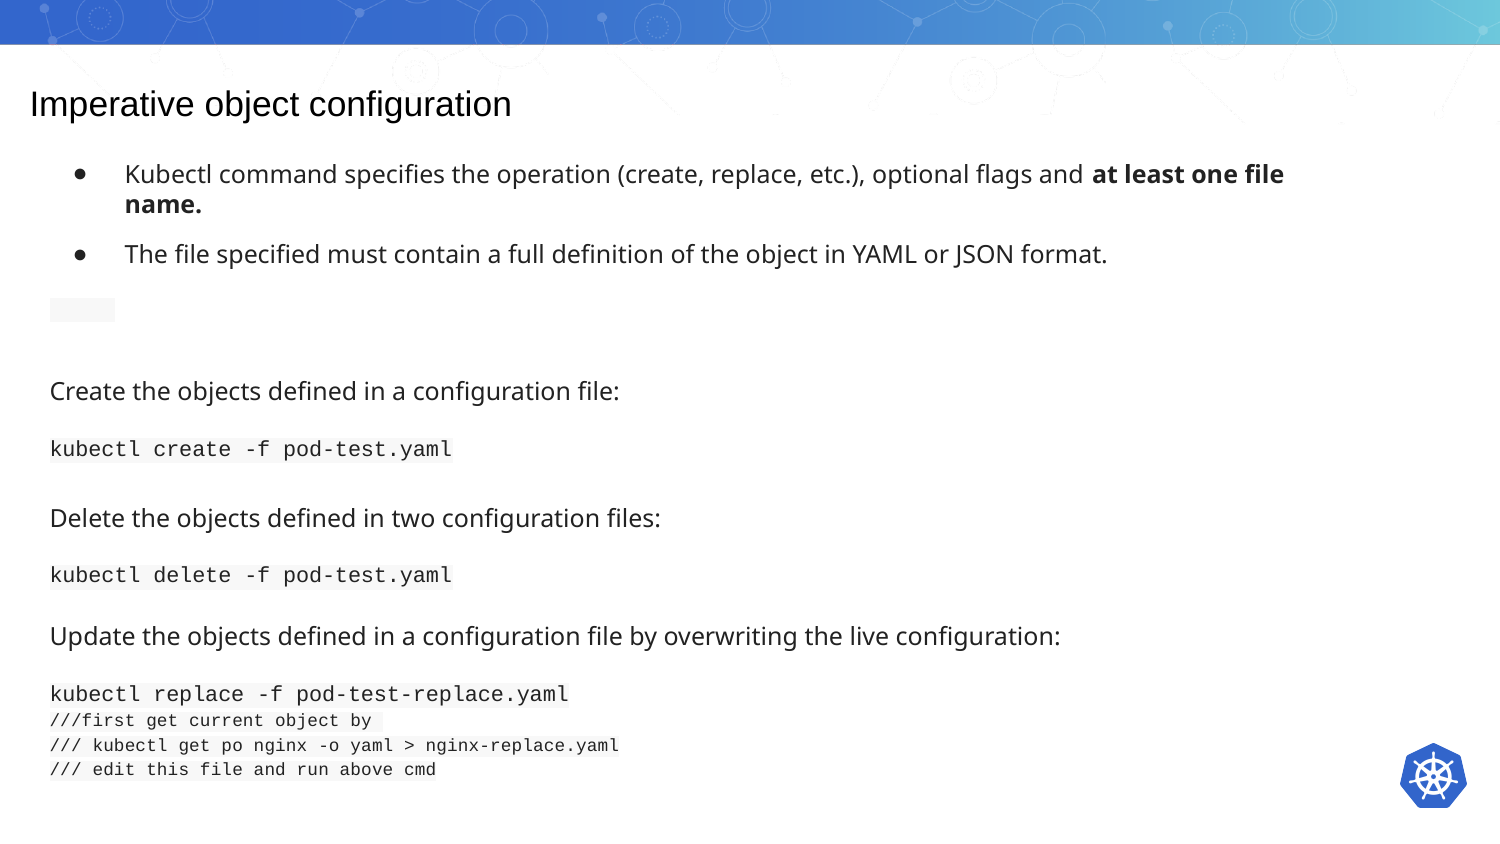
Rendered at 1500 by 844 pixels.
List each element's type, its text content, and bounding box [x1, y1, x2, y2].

text_box Imperative object configuration [14, 57, 1388, 139]
picture [0, 0, 1500, 844]
text_box Kubectl command specifies the operation (create, replace, etc.), optional flags and at least one file name. The file specified must contain a full definition of the object in YAML or JSON format. Create the objects defined in a configuration file: kubectl create -f pod-test.yaml Delete the objects defined in two configuration files: kubectl delete -f pod-test.yaml Update the objects defined in a configuration file by overwriting the live configuration: kubectl replace -f pod-test-replace.yaml ///first get current object by /// kubectl get po nginx -o yaml > nginx-replace.yaml /// edit this file and run above cmd [34, 143, 1362, 844]
